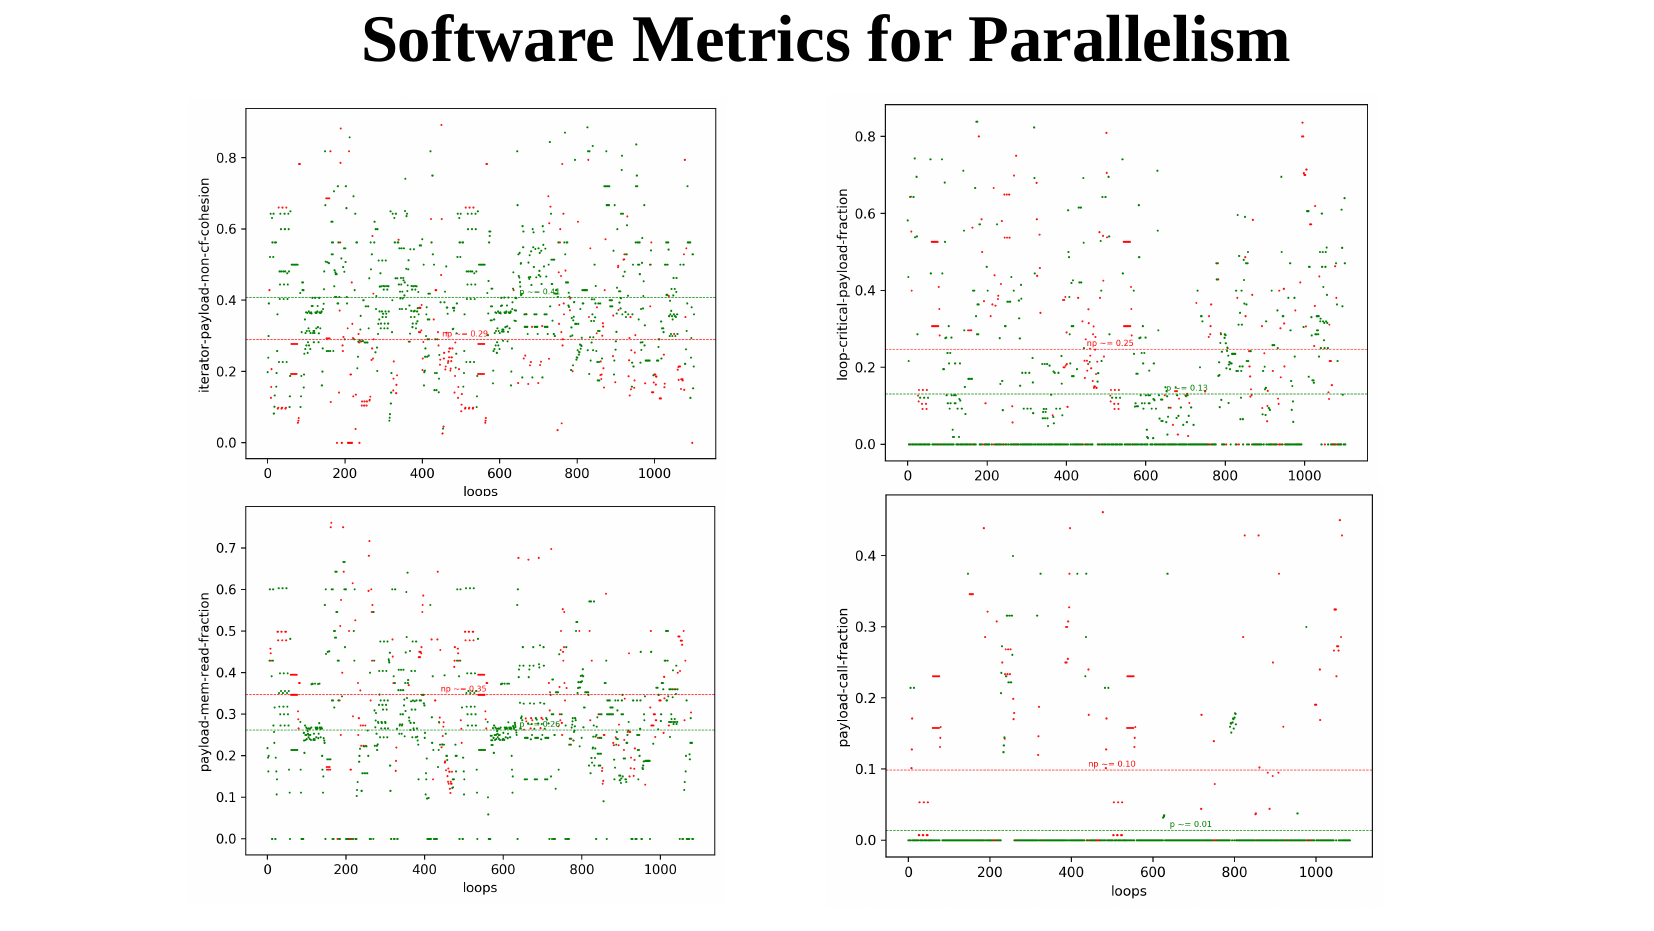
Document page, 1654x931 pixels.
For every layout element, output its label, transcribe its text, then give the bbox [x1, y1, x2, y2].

text_box Software Metrics for Parallelism [0, 0, 1654, 84]
picture [826, 94, 1383, 909]
picture [188, 98, 726, 905]
